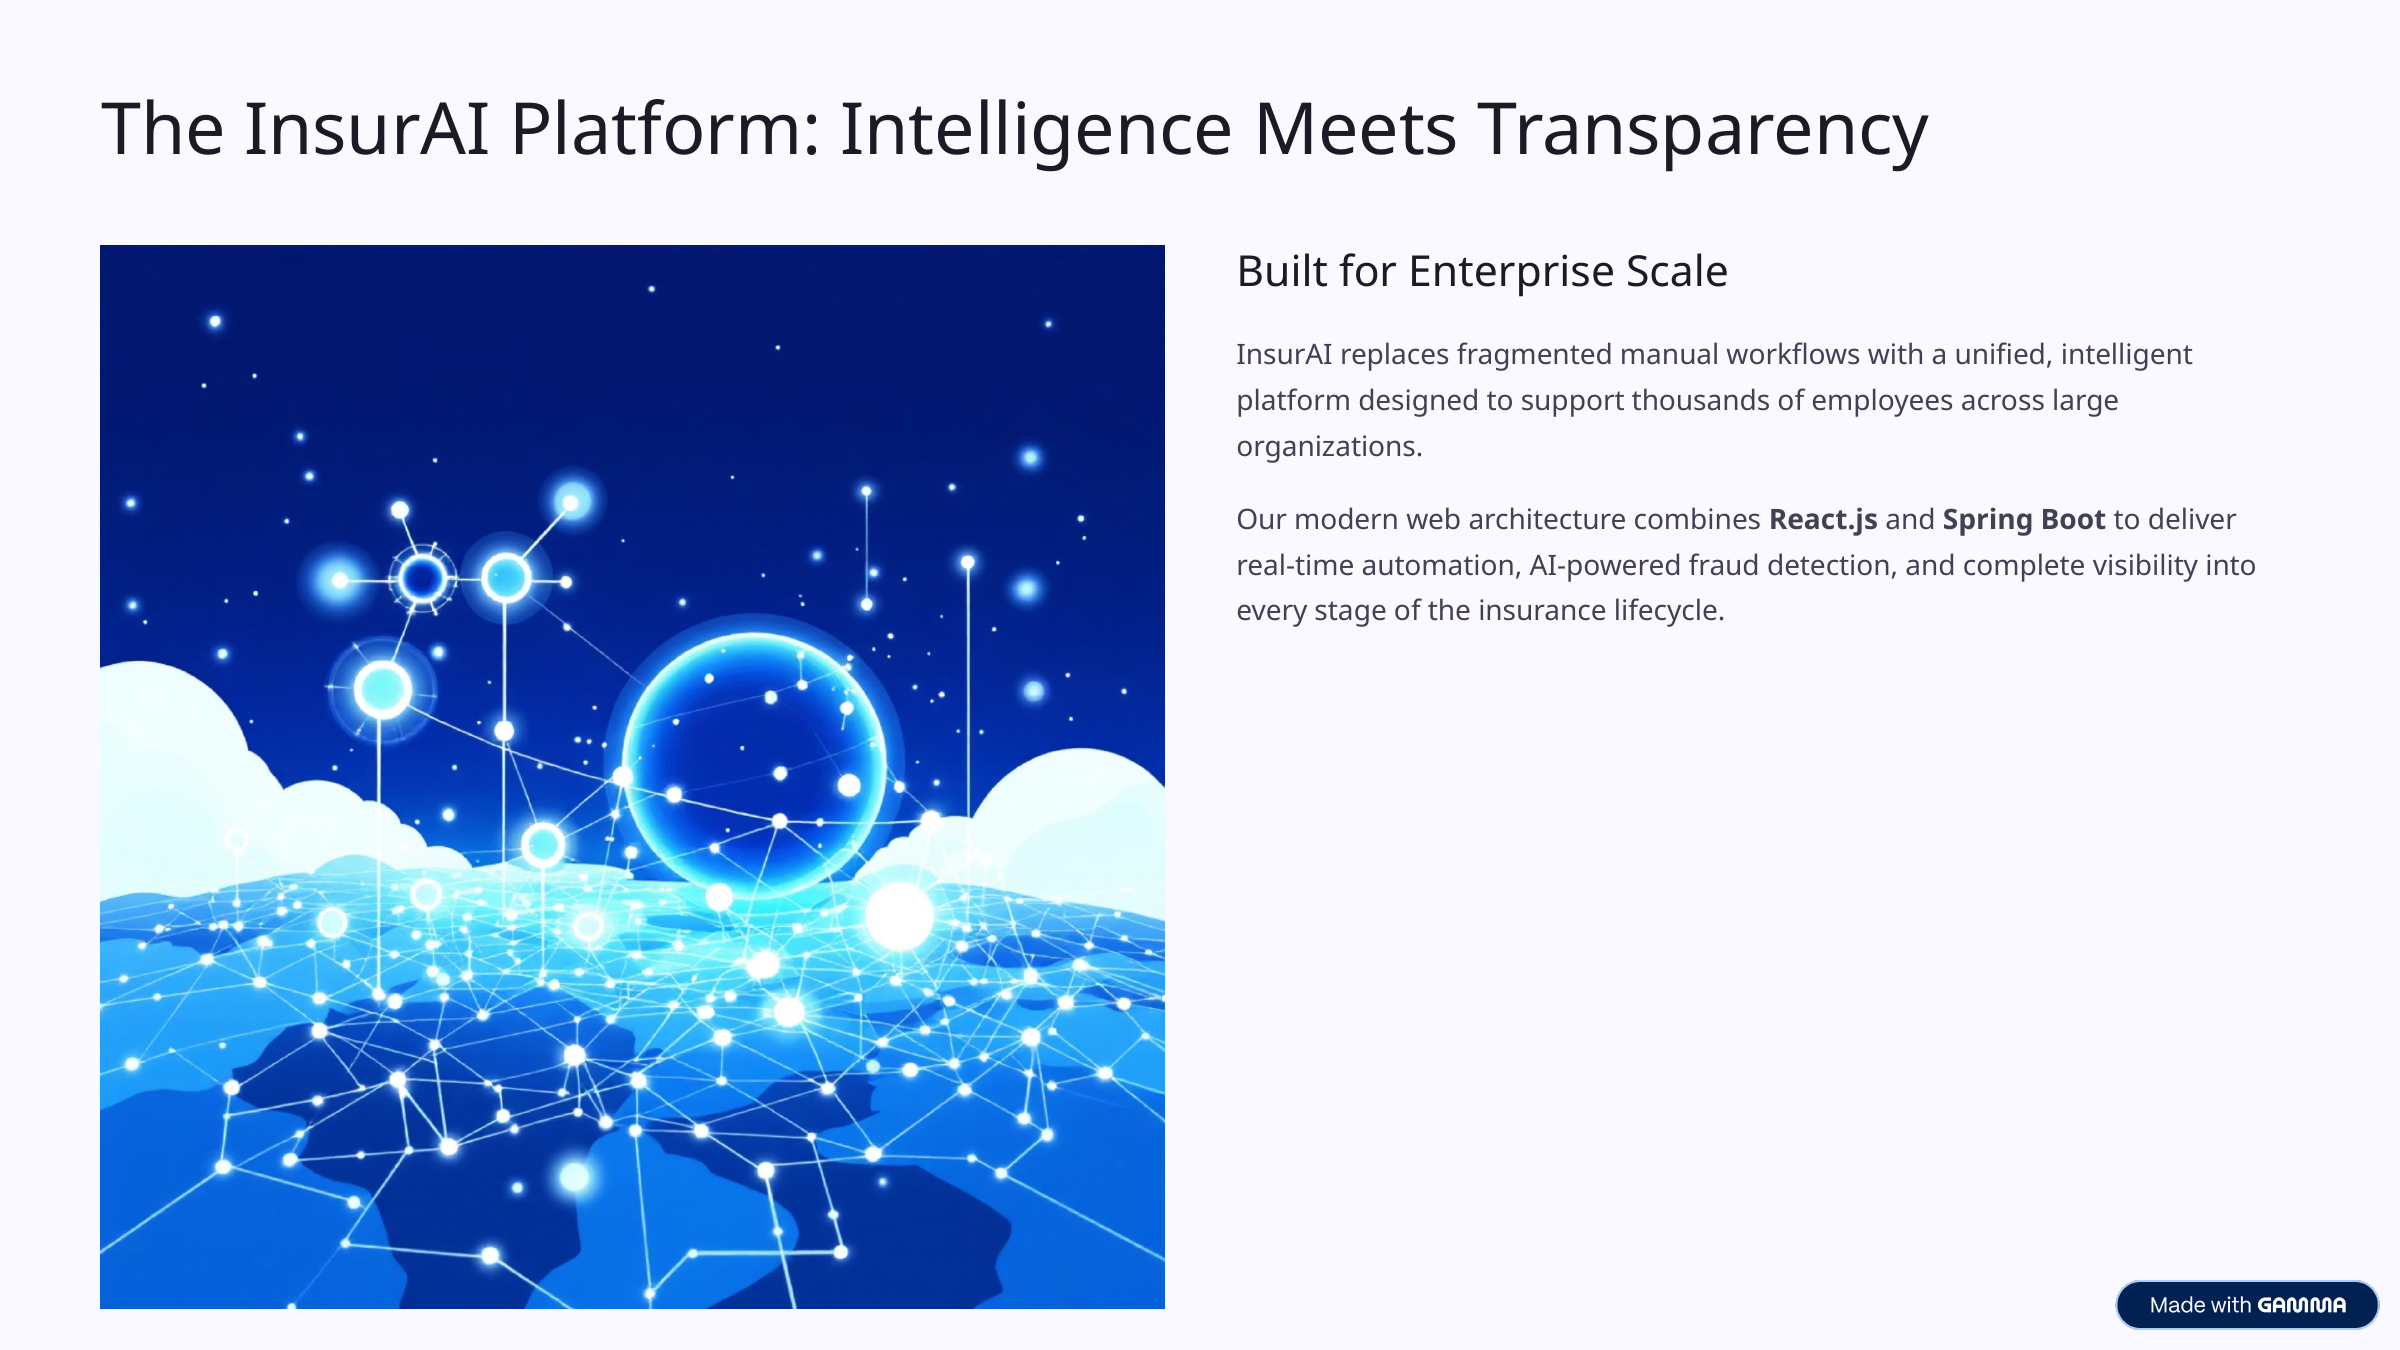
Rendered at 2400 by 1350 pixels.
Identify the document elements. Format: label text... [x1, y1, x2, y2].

text_box Our modern web architecture combines React.js and Spring Boot to deliver real-time automation, AI-powered fraud detection, and complete visibility into every stage of the insurance lifecycle. [1236, 488, 2301, 628]
text_box Built for Enterprise Scale [1236, 241, 1768, 296]
text_box InsurAI replaces fragmented manual workflows with a unified, intelligent platform designed to support thousands of employees across large organizations. [1236, 324, 2301, 463]
text_box The InsurAI Platform: Intelligence Meets Transparency [100, 79, 2028, 170]
picture [100, 245, 1165, 1309]
picture [2106, 1271, 2389, 1339]
